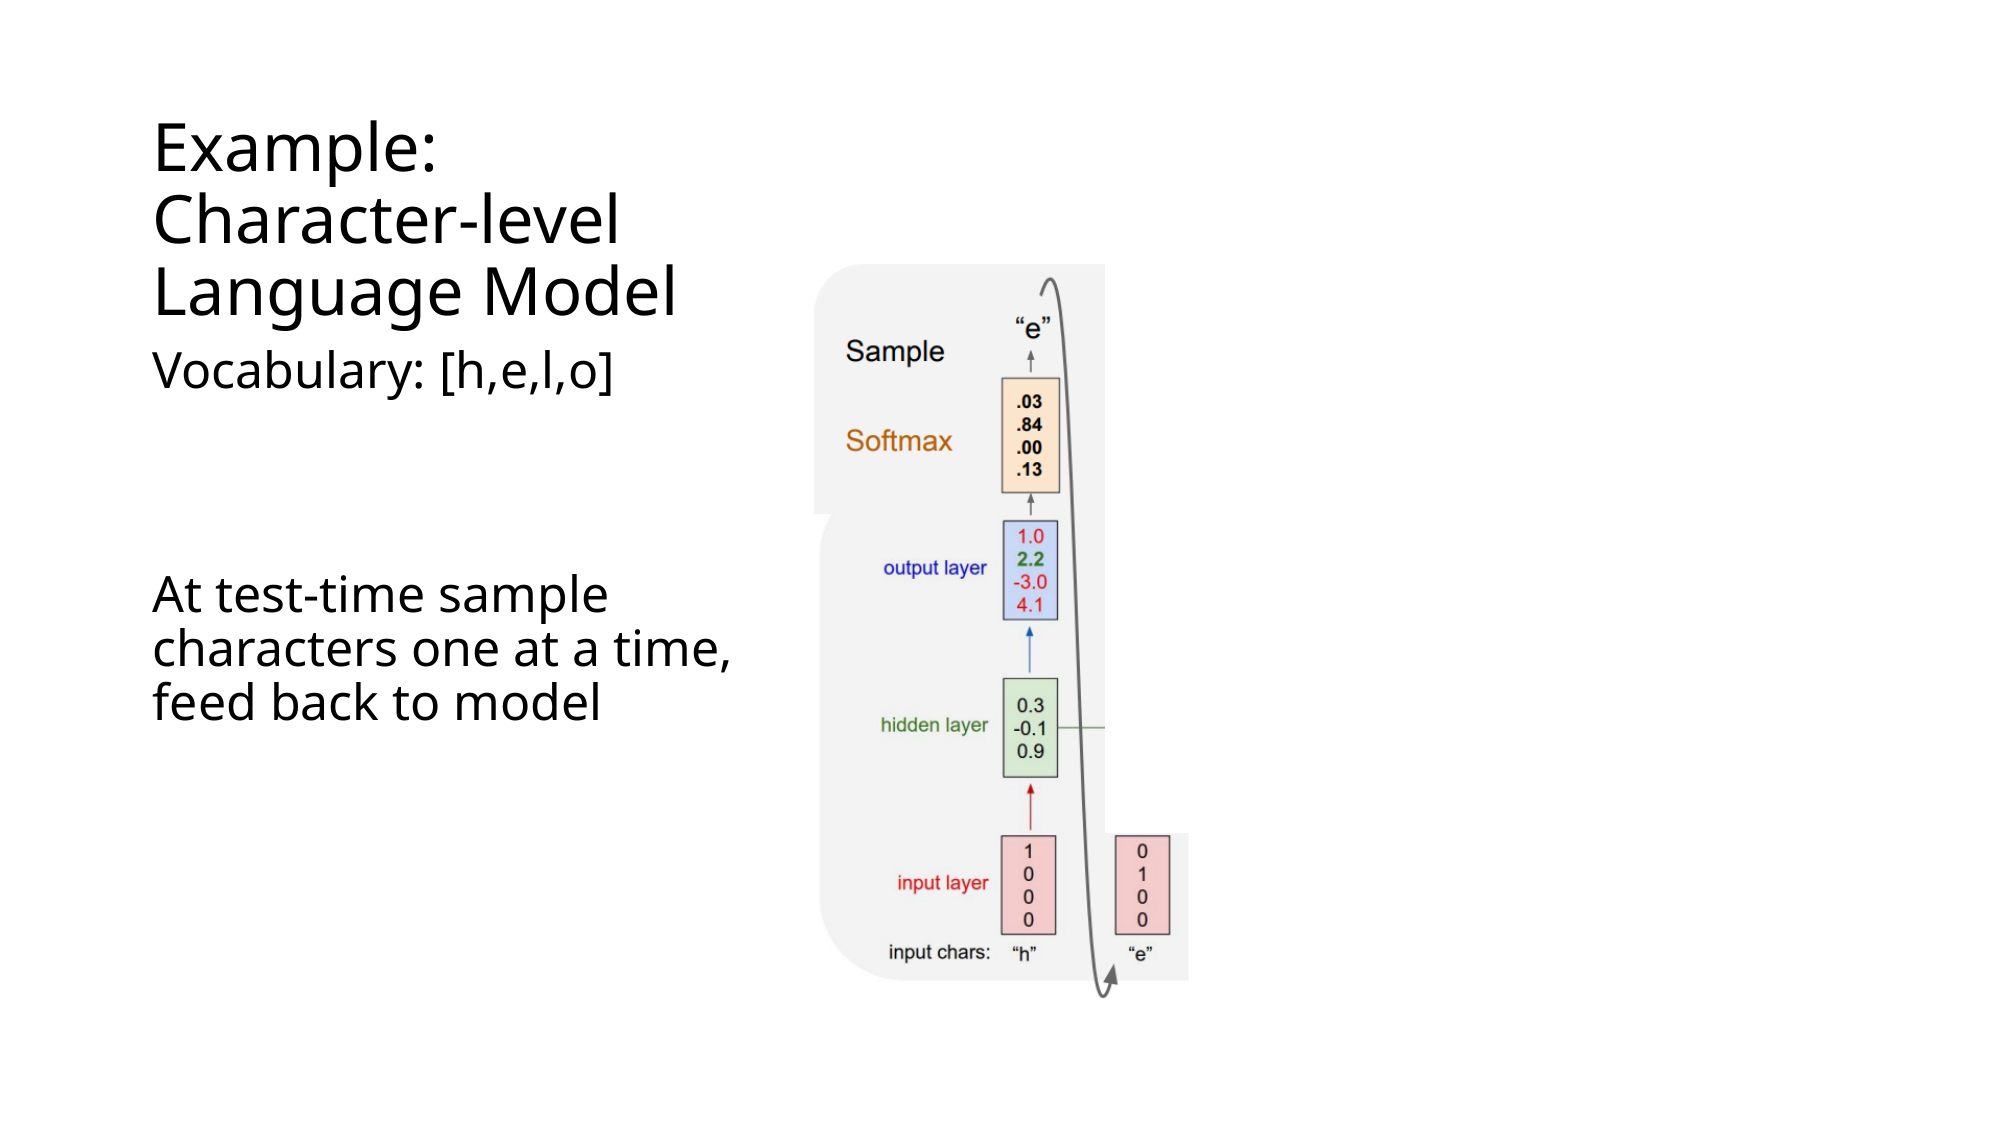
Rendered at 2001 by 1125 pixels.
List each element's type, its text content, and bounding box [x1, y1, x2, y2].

picture [802, 259, 1198, 1005]
list Vocabulary: [h,e,l,o] At test-time sample characters one at a time, feed back to model [137, 337, 783, 963]
title Example: Character-level Language Model [137, 75, 783, 337]
